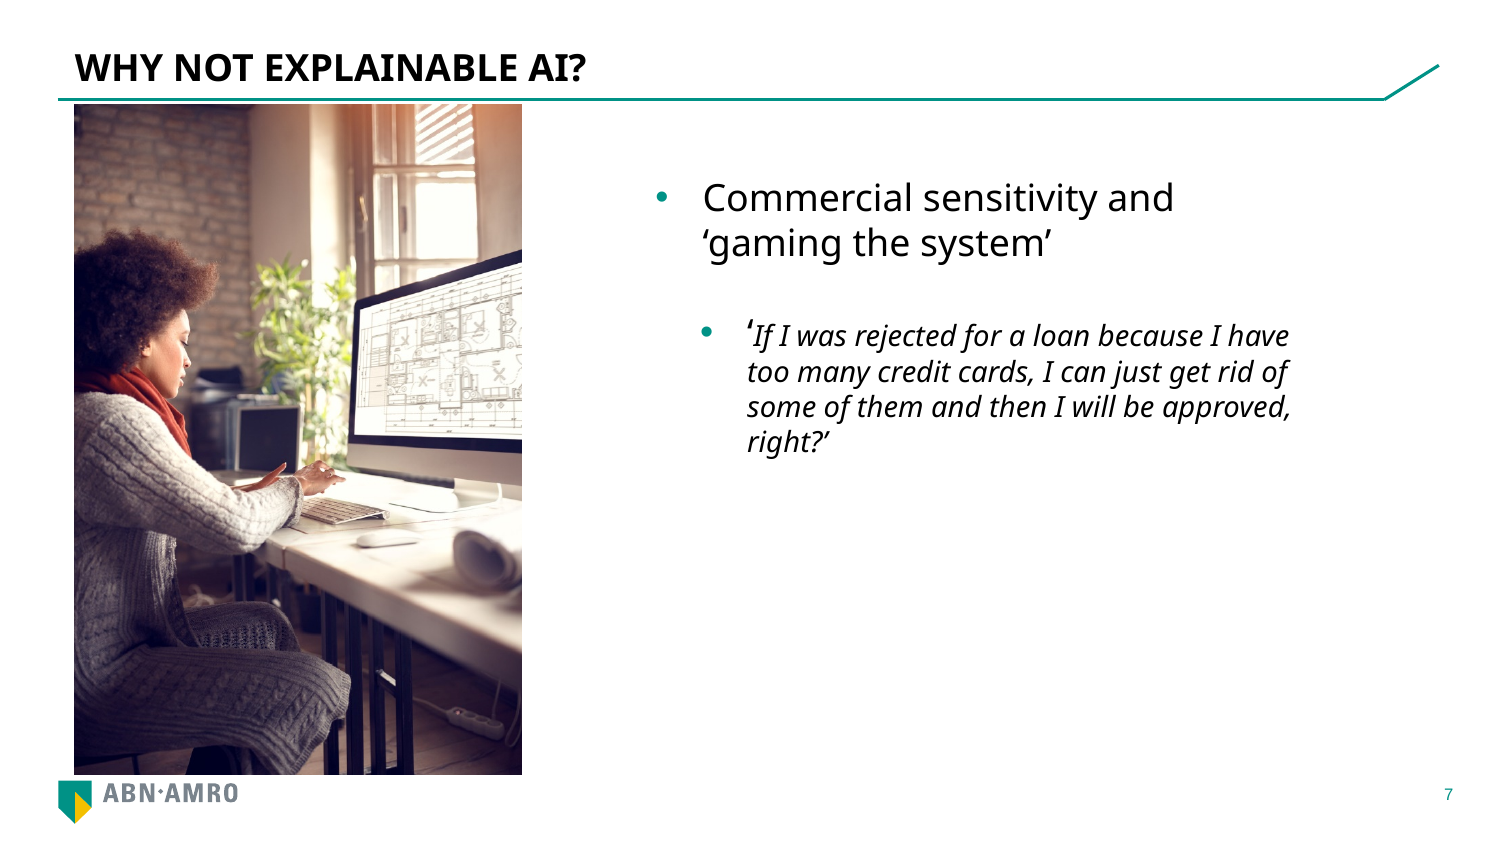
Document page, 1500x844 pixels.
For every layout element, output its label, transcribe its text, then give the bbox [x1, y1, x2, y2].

text_box Commercial sensitivity and ‘gaming the system’ ‘If I was rejected for a loan because I have too many credit cards, I can just get rid of some of them and then I will be approved, right?’ [655, 173, 1306, 753]
picture [74, 104, 522, 775]
text_box Why NOT explainable AI? [74, 48, 1477, 99]
